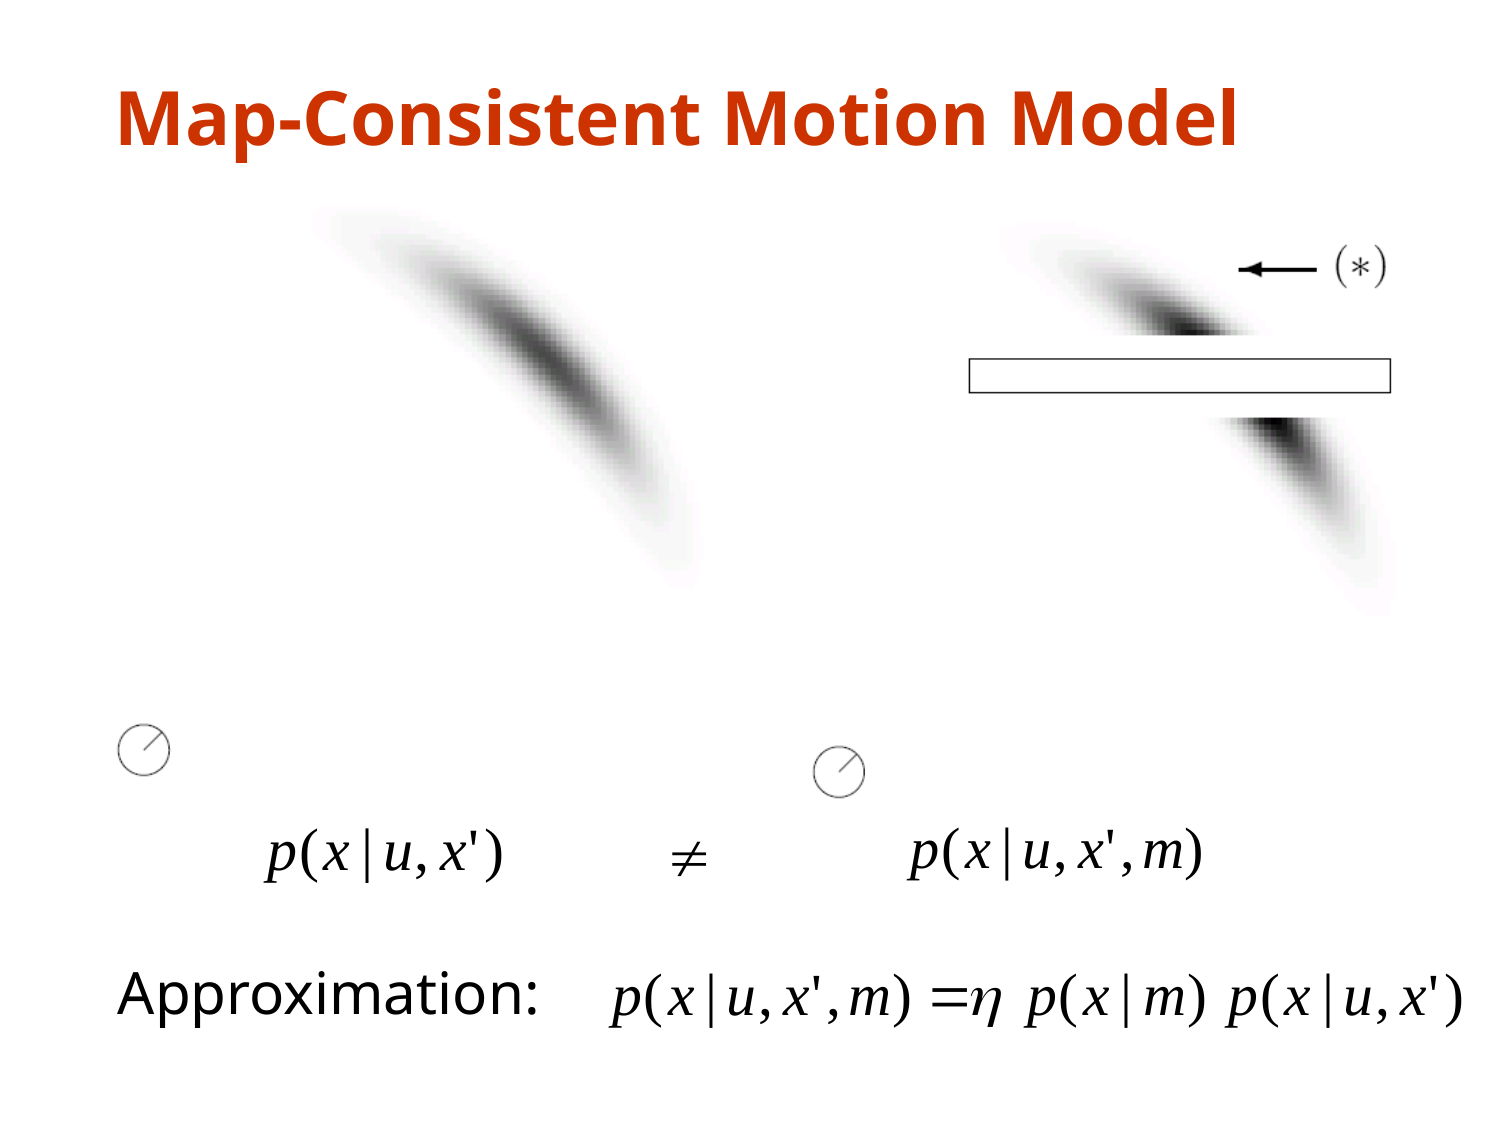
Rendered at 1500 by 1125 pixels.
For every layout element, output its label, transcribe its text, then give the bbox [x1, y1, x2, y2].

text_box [657, 210, 1429, 898]
title Map-Consistent Motion Model [99, 62, 1483, 168]
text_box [57, 206, 705, 896]
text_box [595, 960, 1477, 1042]
text_box Approximation: [103, 957, 555, 1035]
